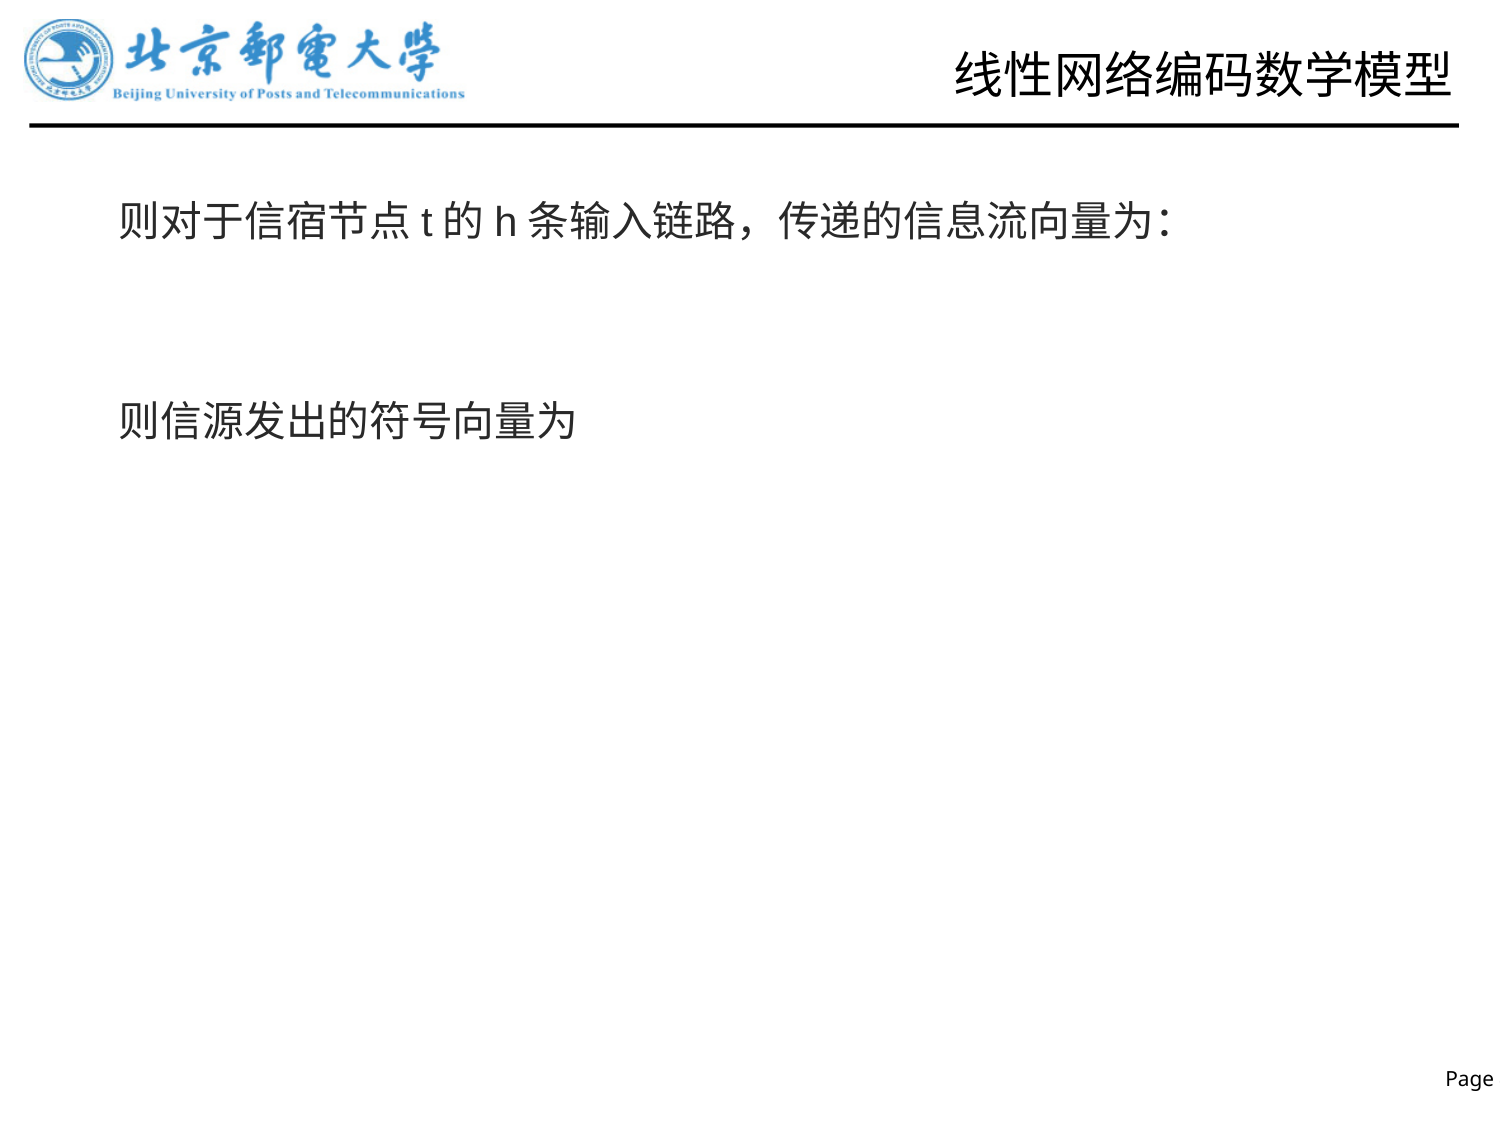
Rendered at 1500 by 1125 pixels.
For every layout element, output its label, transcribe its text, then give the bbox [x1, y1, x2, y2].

picture [23, 19, 467, 102]
title 线性网络编码数学模型 [728, 16, 1469, 130]
